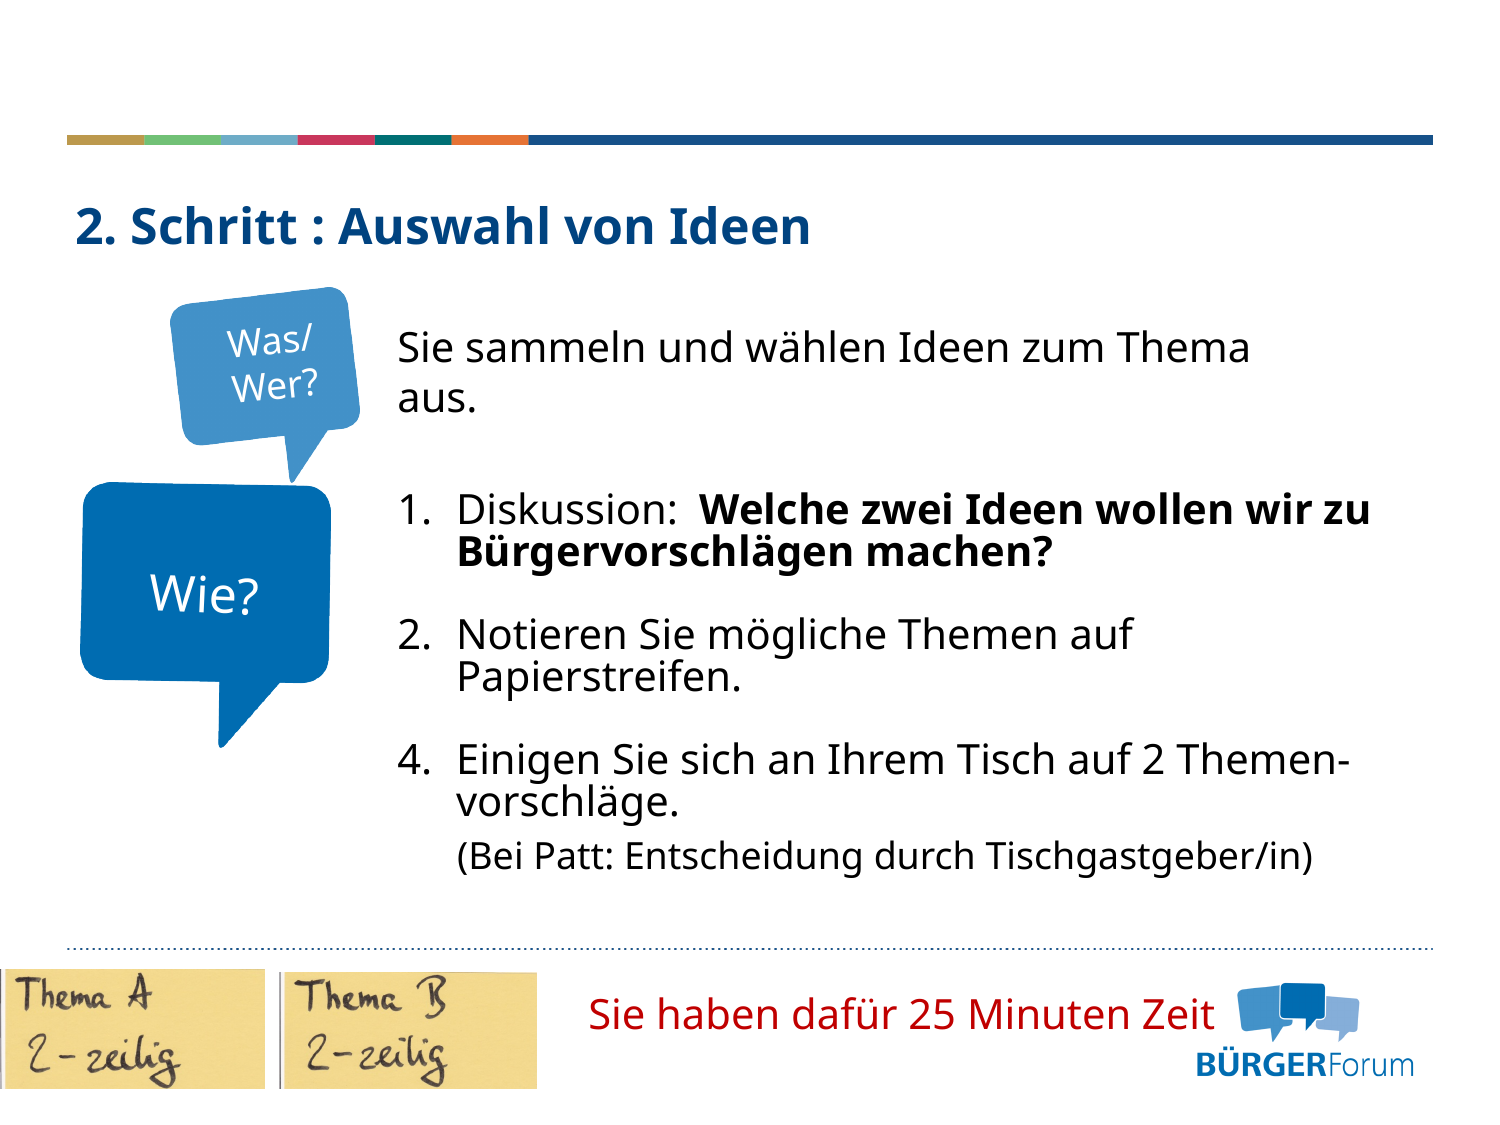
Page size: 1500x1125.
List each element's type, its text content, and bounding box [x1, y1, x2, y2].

title 2. Schritt : Auswahl von Ideen [74, 194, 1426, 296]
picture [67, 943, 1433, 950]
picture [279, 972, 537, 1089]
picture [0, 969, 266, 1089]
text_box Sie sammeln und wählen Ideen zum Thema aus. [397, 320, 1321, 421]
text_box Sie haben dafür 25 Minuten Zeit [588, 987, 1216, 1038]
picture [79, 287, 360, 749]
picture [1196, 980, 1415, 1078]
picture [67, 135, 1433, 145]
list Diskussion: Welche zwei Ideen wollen wir zu Bürgervorschlägen machen? Notieren Sie mögliche Themen auf Papierstreifen. Einigen Sie sich an Ihrem Tisch auf 2 Themen-vorschläge. (Bei Patt: Entscheidung durch Tischgastgeber/in) [397, 449, 1426, 889]
